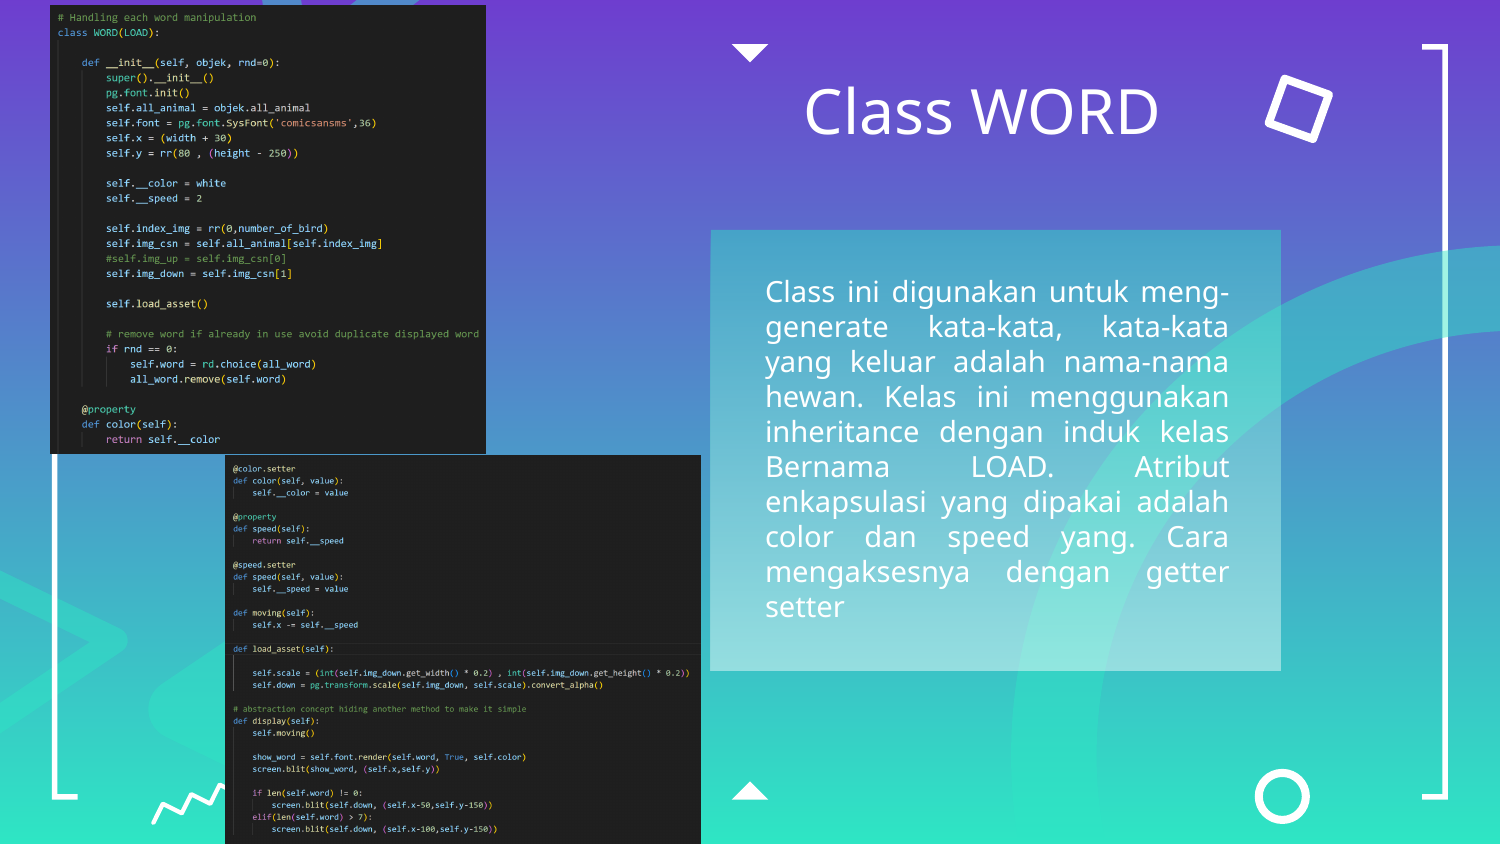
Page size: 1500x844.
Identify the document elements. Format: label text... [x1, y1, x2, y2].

picture [50, 5, 701, 844]
text_box [710, 229, 1281, 671]
subtitle Class ini digunakan untuk meng-generate kata-kata, kata-kata yang keluar adalah nama-nama hewan. Kelas ini menggunakan inheritance dengan induk kelas Bernama LOAD. Atribut enkapsulasi yang dipakai adalah color dan speed yang. Cara mengaksesnya dengan getter setter [750, 258, 1245, 642]
title Class WORD [655, 57, 1310, 195]
